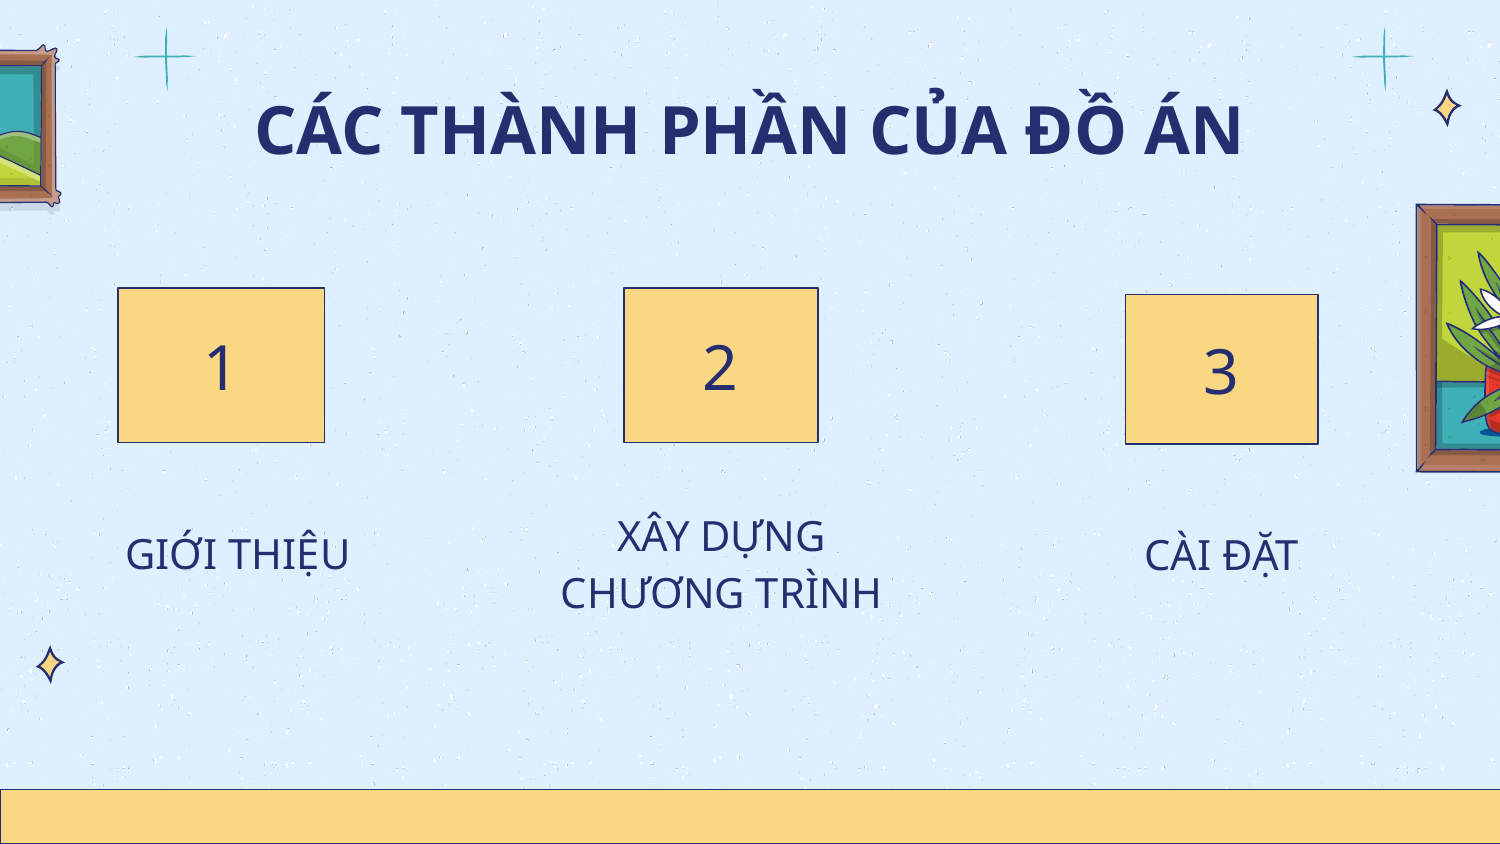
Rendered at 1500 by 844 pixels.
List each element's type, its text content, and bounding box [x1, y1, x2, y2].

subtitle [970, 402, 1382, 482]
subtitle XÂY DỰNG CHƯƠNG TRÌNH [484, 535, 959, 689]
picture [0, 0, 1500, 789]
subtitle GIỚI THIỆU [87, 481, 457, 651]
title CÁC THÀNH PHẦN CỦA ĐỒ ÁN [118, 72, 1382, 167]
title 2 [623, 287, 819, 443]
title 1 [117, 287, 325, 443]
subtitle CÀI ĐẶT [1035, 507, 1408, 595]
title 3 [1125, 294, 1319, 445]
